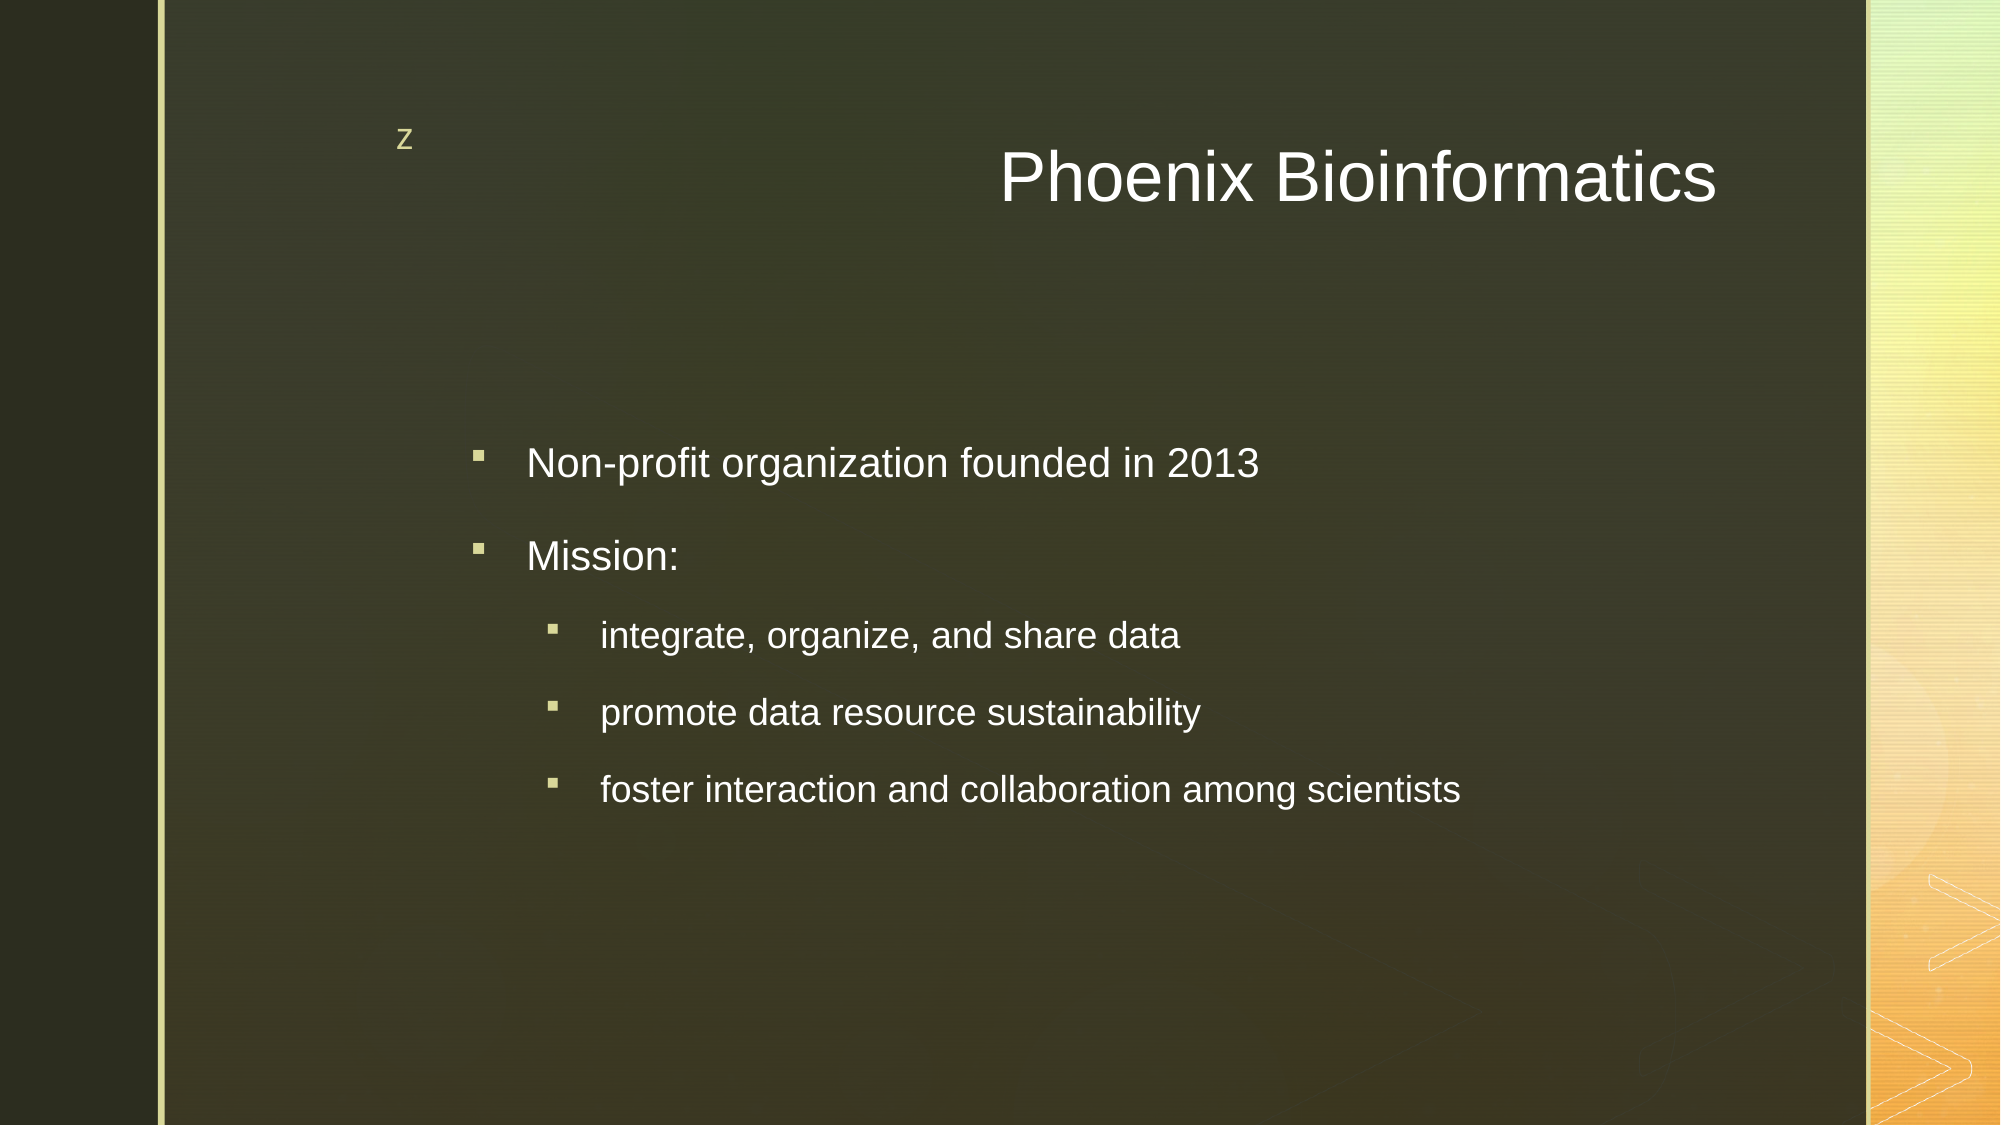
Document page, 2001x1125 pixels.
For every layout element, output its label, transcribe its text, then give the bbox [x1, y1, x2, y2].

picture [1871, 0, 2001, 1125]
title Phoenix Bioinformatics [428, 132, 1734, 310]
list Non-profit organization founded in 2013 Mission: integrate, organize, and share data promote data resource sustainability foster interaction and collaboration among scientists [454, 336, 1734, 993]
